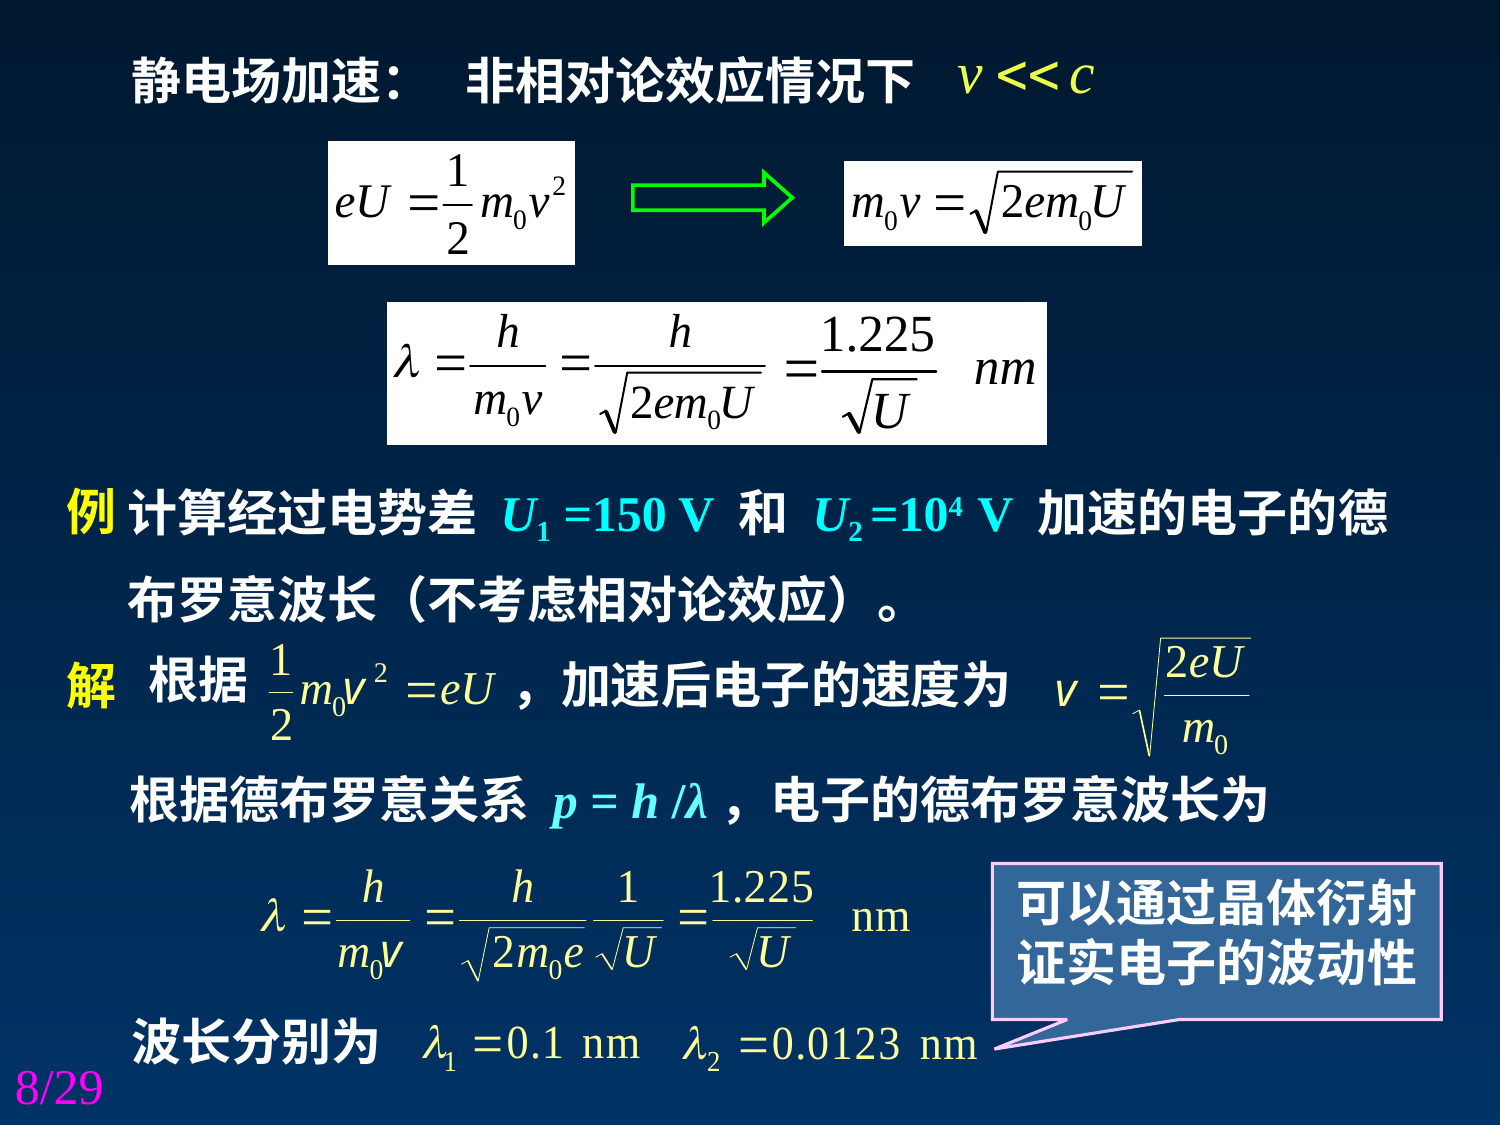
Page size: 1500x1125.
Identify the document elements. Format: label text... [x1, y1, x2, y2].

text_box 8/29 [0, 1046, 350, 1125]
text_box [632, 172, 793, 223]
text_box 波长分别为 [117, 1003, 431, 1078]
text_box 例 [51, 473, 143, 548]
text_box ，加速后电子的速度为 [507, 645, 1026, 721]
text_box 计算经过电势差 U1 =150 V 和 U2 =104 V 加速的电子的德布罗意波长（不考虑相对论效应）。 [112, 451, 1430, 636]
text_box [386, 301, 772, 446]
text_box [257, 862, 913, 985]
text_box 可以通过晶体衍射证实电子的波动性 [992, 863, 1442, 1050]
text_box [265, 634, 503, 744]
text_box 静电场加速： [117, 42, 493, 117]
text_box 根据 [118, 641, 260, 717]
text_box 根据德布罗意关系 p = h /λ，电子的德布罗意波长为 [114, 761, 1285, 837]
text_box 非相对论效应情况下 [493, 42, 963, 117]
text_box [679, 1018, 982, 1074]
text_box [843, 160, 1143, 247]
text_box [327, 140, 576, 266]
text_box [419, 1017, 645, 1074]
text_box 解 [51, 646, 143, 722]
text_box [1056, 632, 1255, 760]
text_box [949, 54, 1102, 106]
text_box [773, 301, 1048, 446]
